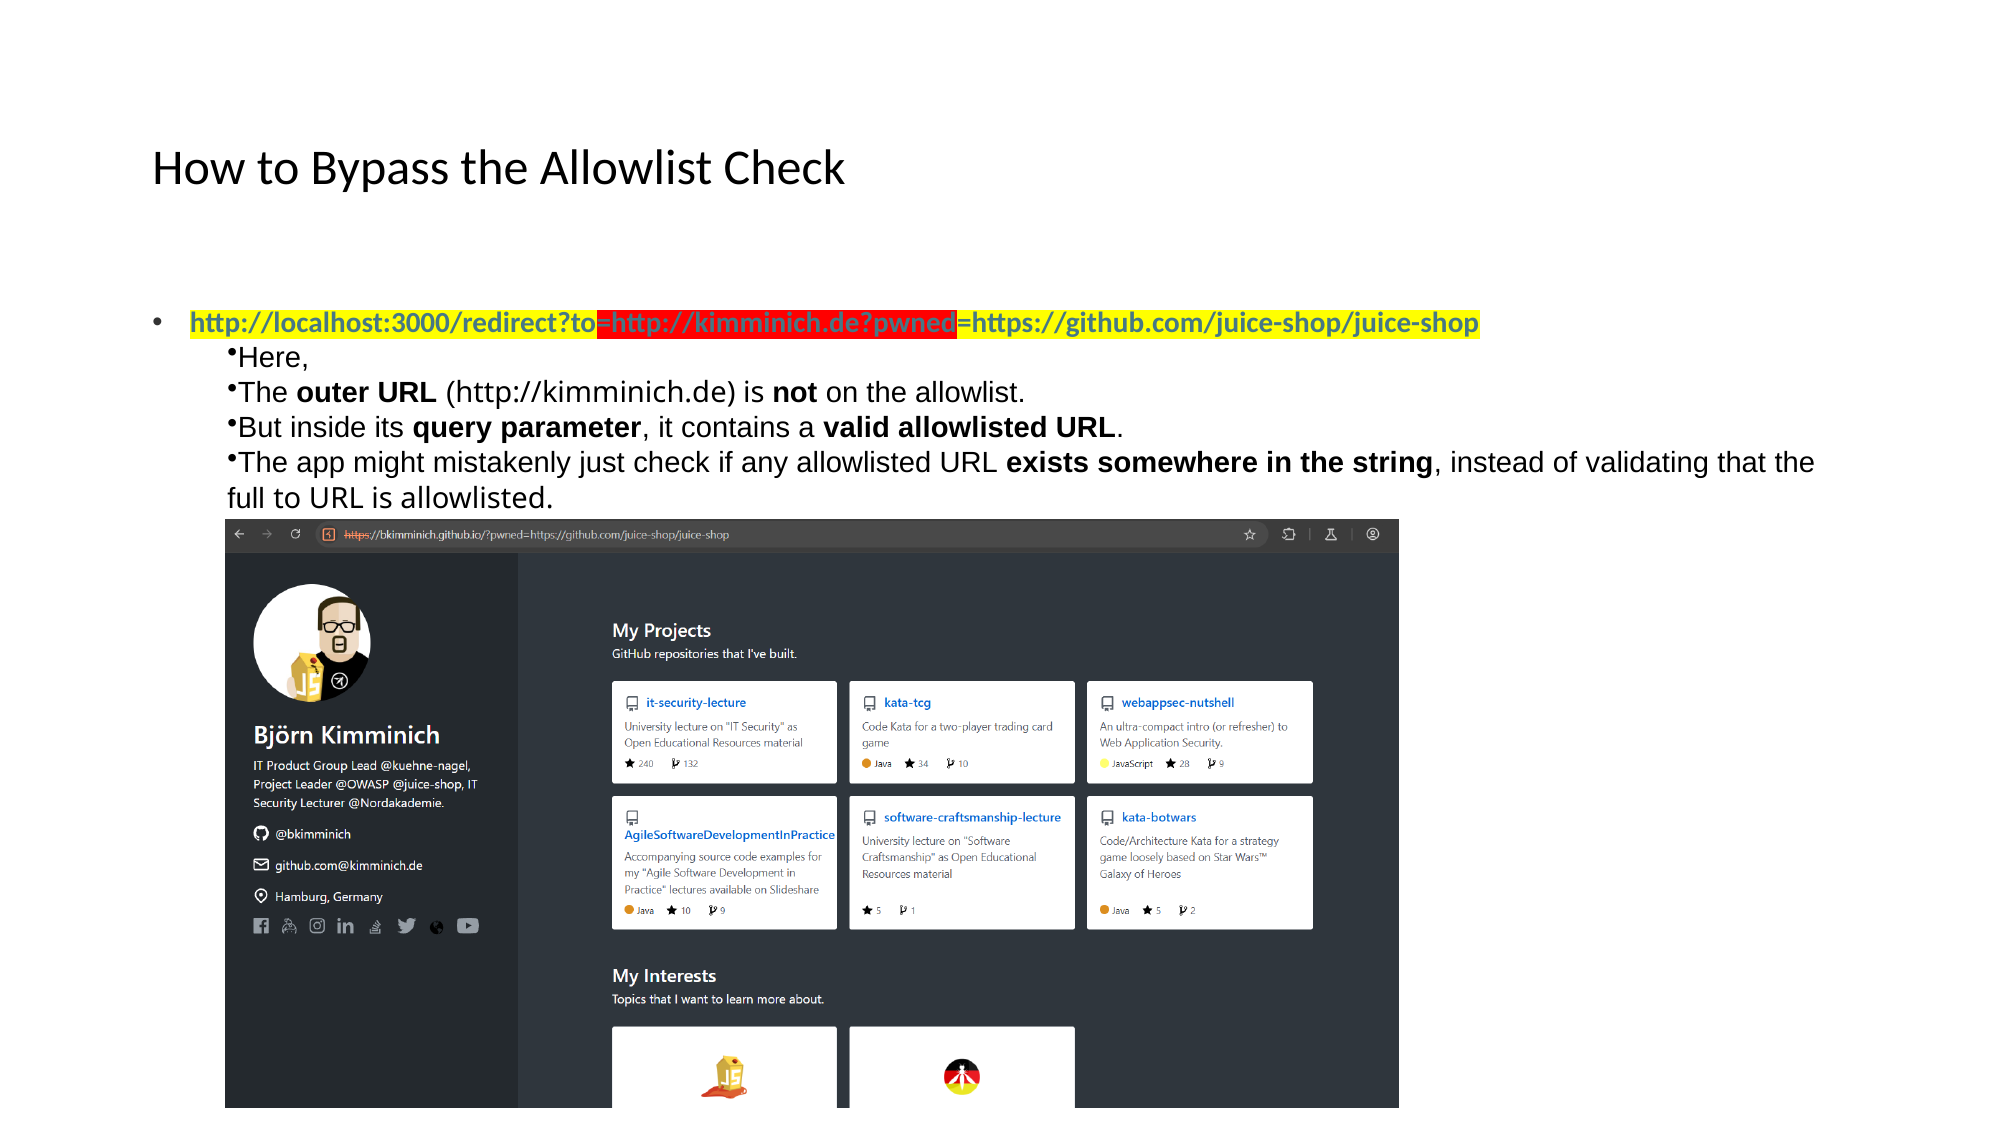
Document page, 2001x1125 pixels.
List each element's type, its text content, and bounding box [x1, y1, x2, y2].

picture [224, 519, 1400, 1108]
list http://localhost:3000/redirect?to=http://kimminich.de?pwned=https://github.com/juice-shop/juice-shop Here, The outer URL (http://kimminich.de) is not on the allowlist. But inside its query parameter, it contains a valid allowlisted URL. The app might mistakenly just check if any allowlisted URL exists somewhere in the string, instead of validating that the full to URL is allowlisted. [137, 299, 1863, 1014]
title How to Bypass the Allowlist Check [137, 59, 1863, 278]
